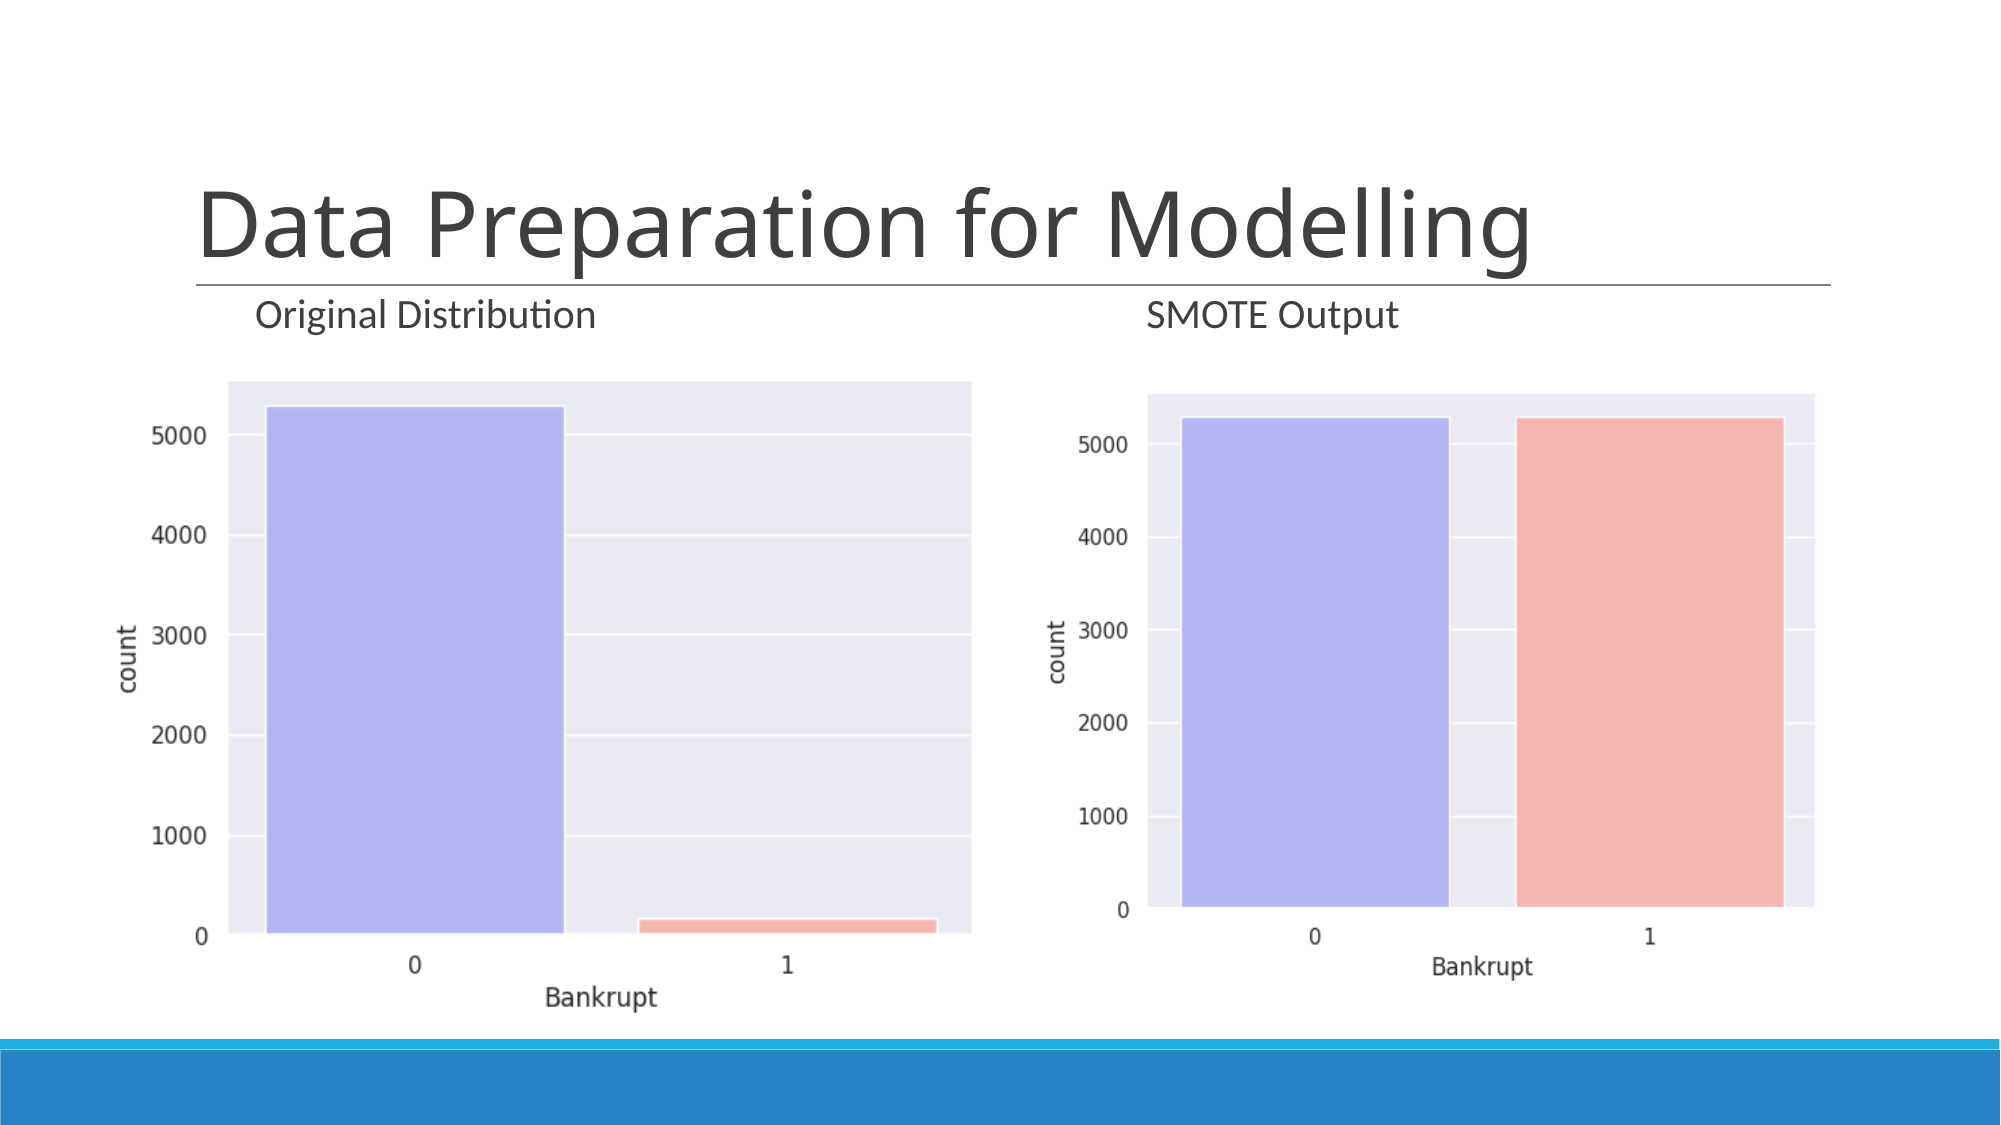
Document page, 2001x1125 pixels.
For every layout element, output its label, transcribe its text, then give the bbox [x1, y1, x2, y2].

title Data Preparation for Modelling [180, 47, 1830, 285]
list Original Distribution [180, 285, 972, 364]
text_box SMOTE Output [1071, 284, 1864, 391]
picture [100, 365, 988, 1028]
picture [1032, 379, 1831, 996]
